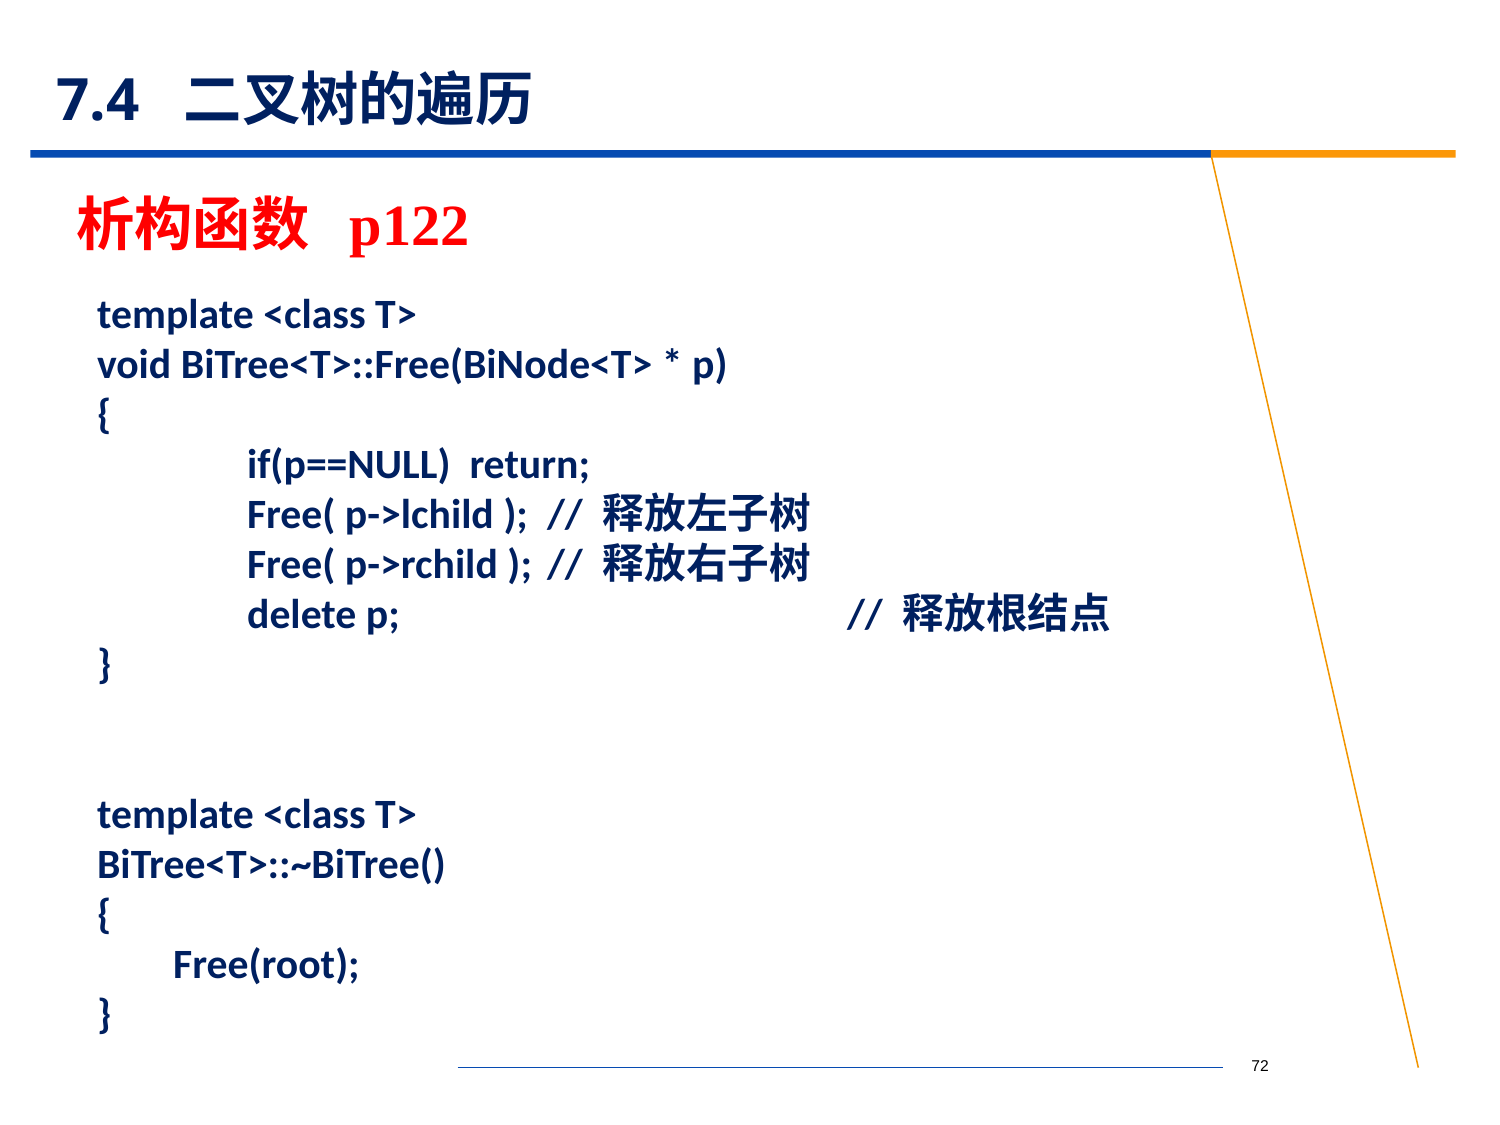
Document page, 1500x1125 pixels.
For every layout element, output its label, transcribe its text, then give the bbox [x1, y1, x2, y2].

text_box template <class T> void BiTree<T>::Free(BiNode<T> * p) { if(p==NULL) return; Free( p->lchild ); // 释放左子树 Free( p->rchild ); // 释放右子树 delete p; // 释放根结点 } template <class T> BiTree<T>::~BiTree() { Free(root); } [97, 279, 1450, 1045]
title 7.4 二叉树的遍历 [41, 64, 1392, 130]
text_box 析构函数 p122 [61, 165, 1412, 280]
